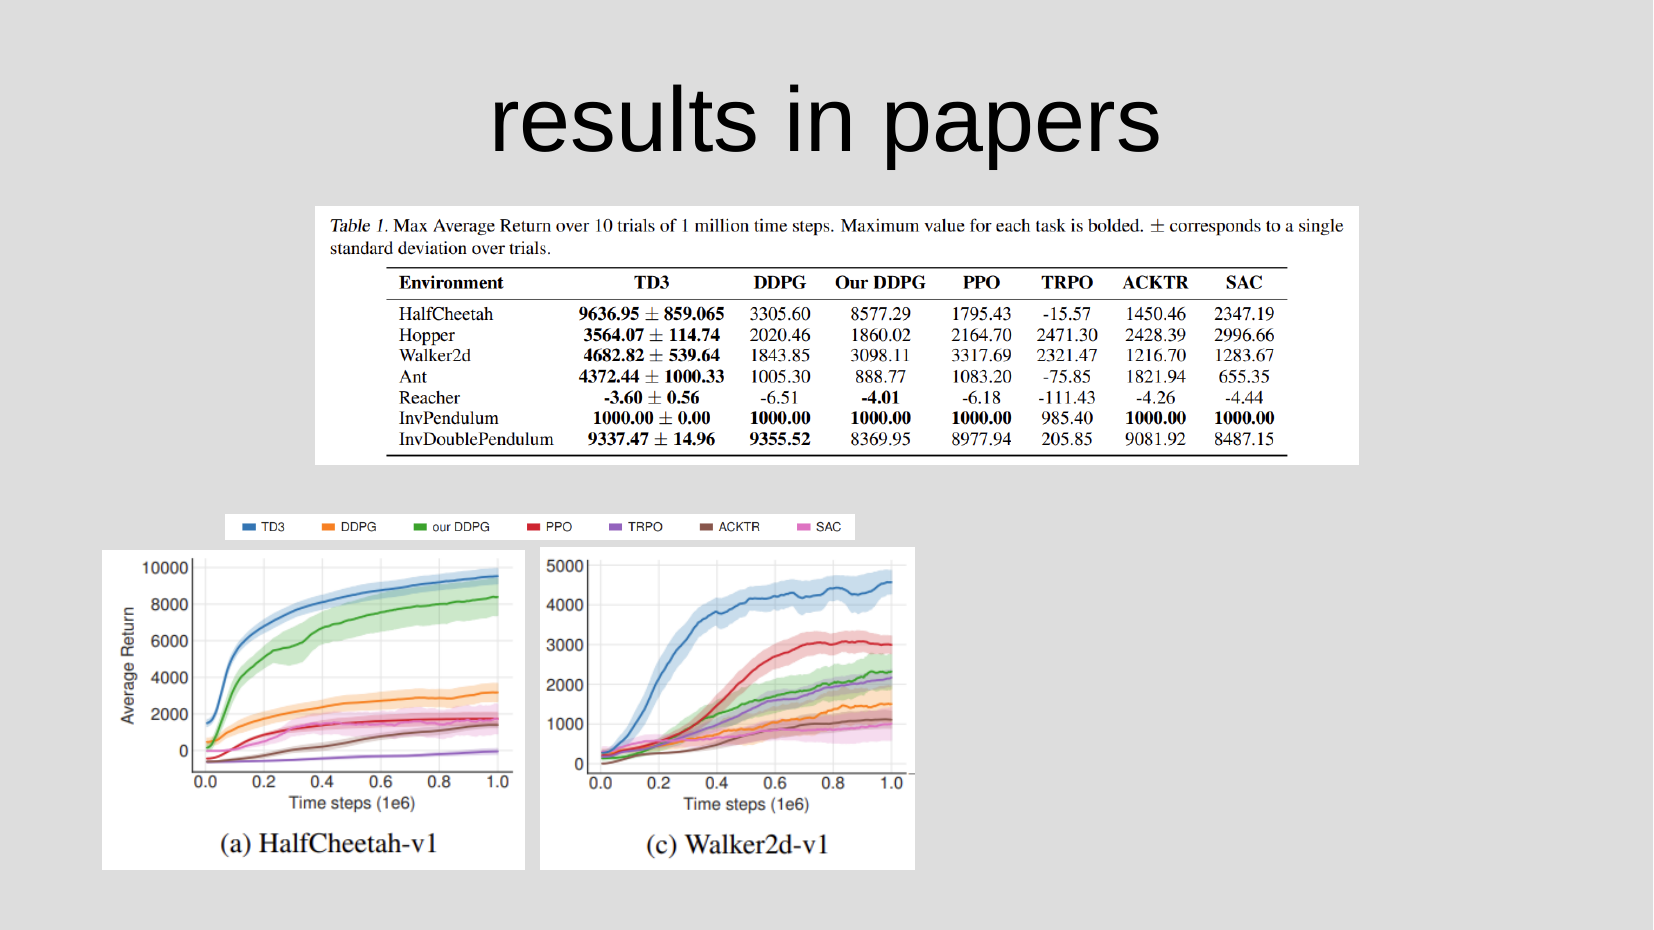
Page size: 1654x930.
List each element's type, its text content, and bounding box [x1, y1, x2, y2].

title results in papers [82, 37, 1571, 193]
picture [102, 550, 525, 870]
picture [225, 514, 855, 540]
picture [539, 547, 915, 870]
picture [314, 206, 1359, 465]
